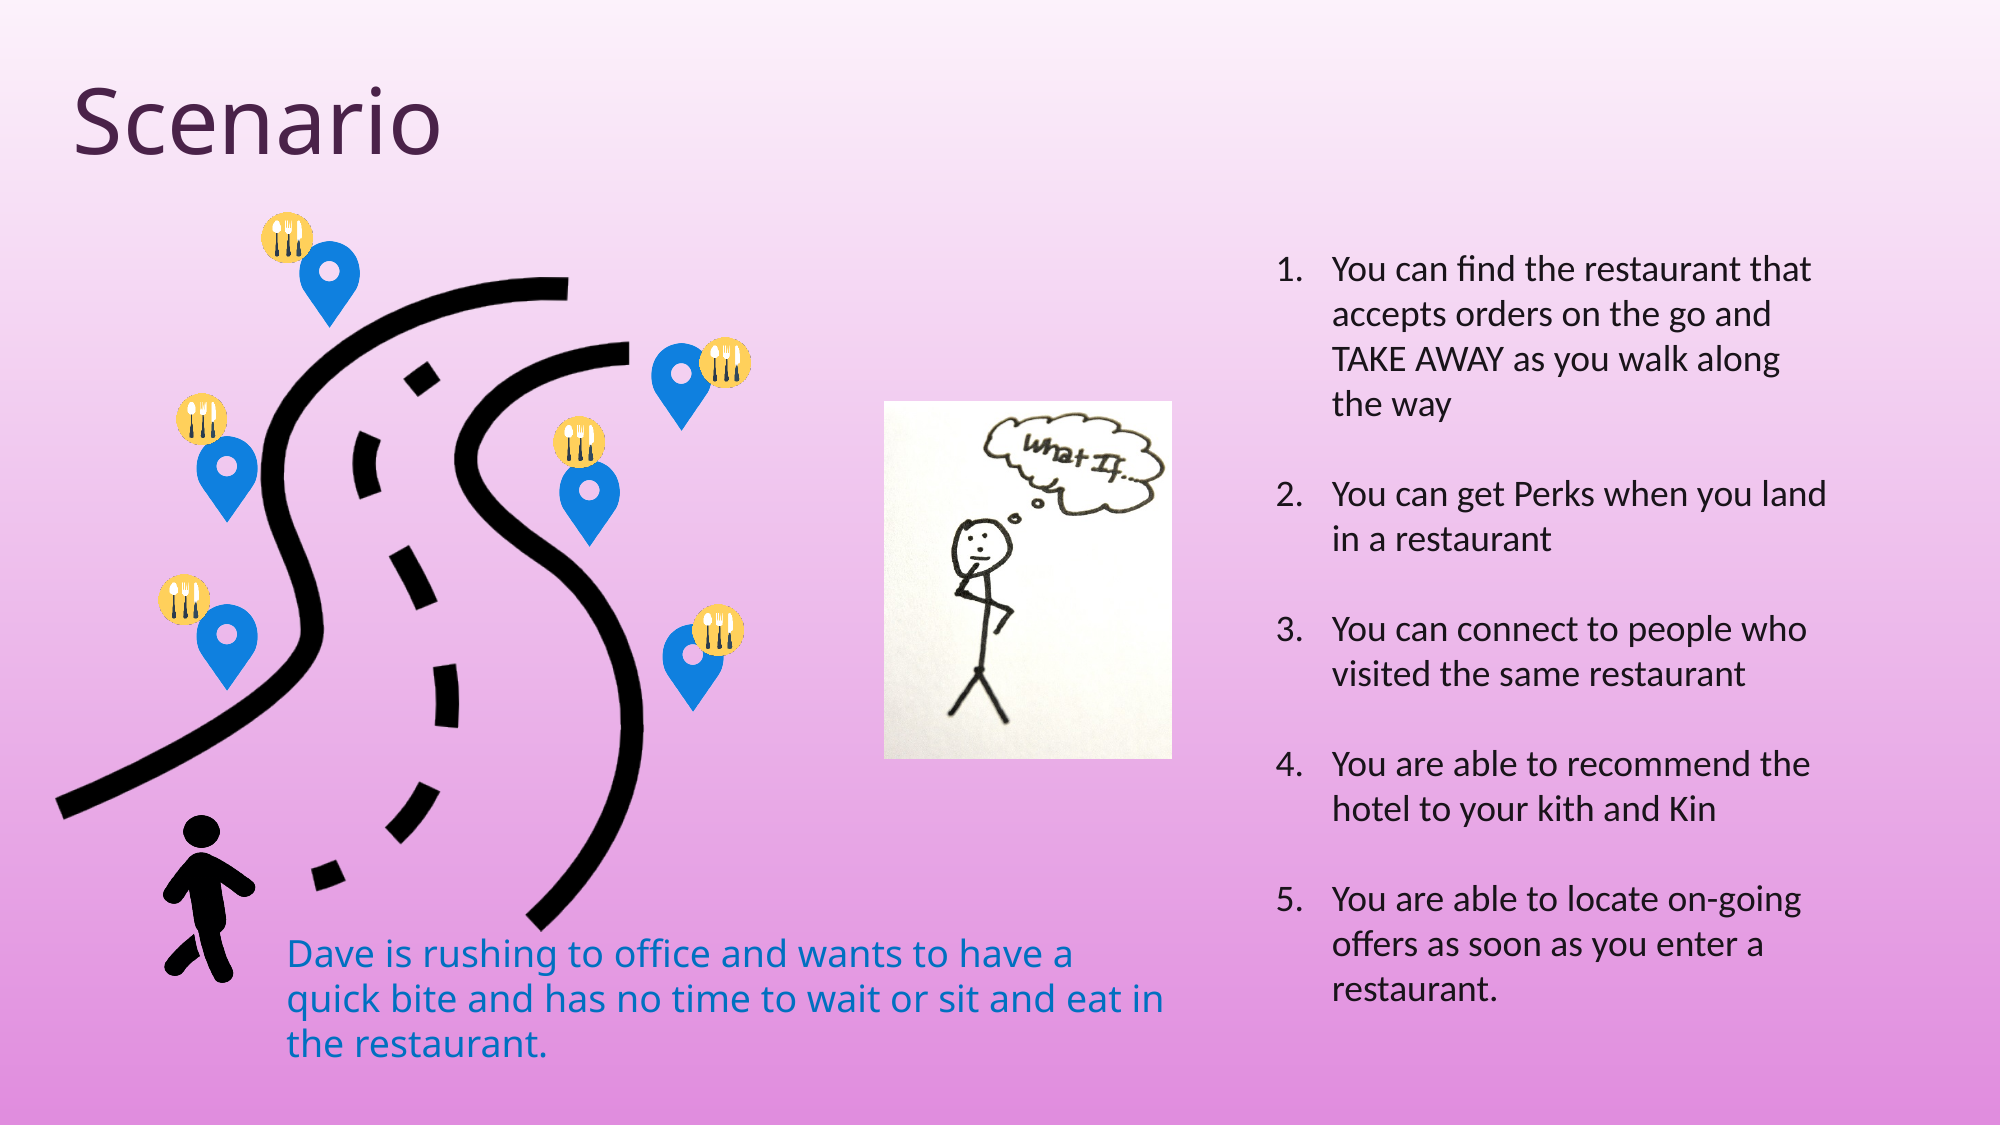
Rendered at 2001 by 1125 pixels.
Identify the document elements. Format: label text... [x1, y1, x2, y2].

picture [22, 212, 751, 983]
text_box You can find the restaurant that accepts orders on the go and TAKE AWAY as you walk along the way You can get Perks when you land in a restaurant You can connect to people who visited the same restaurant You are able to recommend the hotel to your kith and Kin You are able to locate on-going offers as soon as you enter a restaurant. [1260, 236, 1855, 1016]
title Scenario [57, 16, 1783, 234]
text_box Dave is rushing to office and wants to have a quick bite and has no time to wait or sit and eat in the restaurant. [271, 923, 1191, 1073]
picture [884, 401, 1172, 759]
